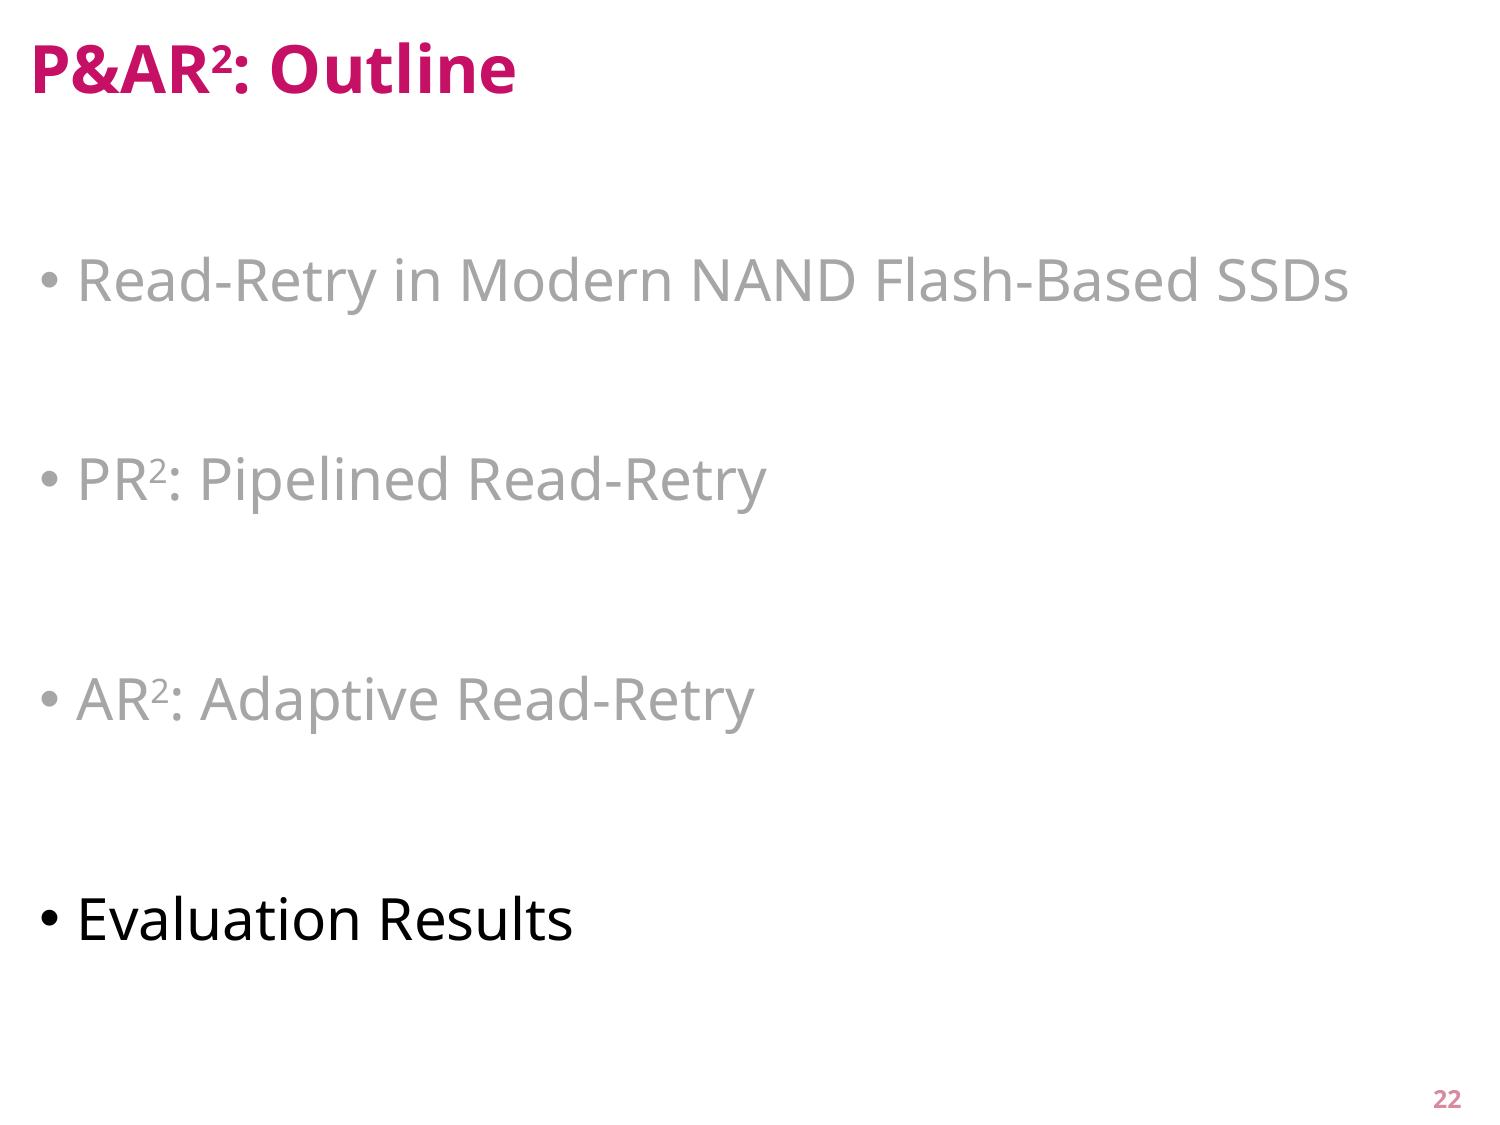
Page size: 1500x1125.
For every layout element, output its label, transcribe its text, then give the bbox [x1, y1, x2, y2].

text_box Read-Retry in Modern NAND Flash-Based SSDs PR2: Pipelined Read-Retry AR2: Adaptive Read-Retry Evaluation Results [24, 162, 1476, 1042]
title P&AR2: Outline [0, 0, 1500, 133]
slide_number 22 [1140, 1068, 1477, 1125]
